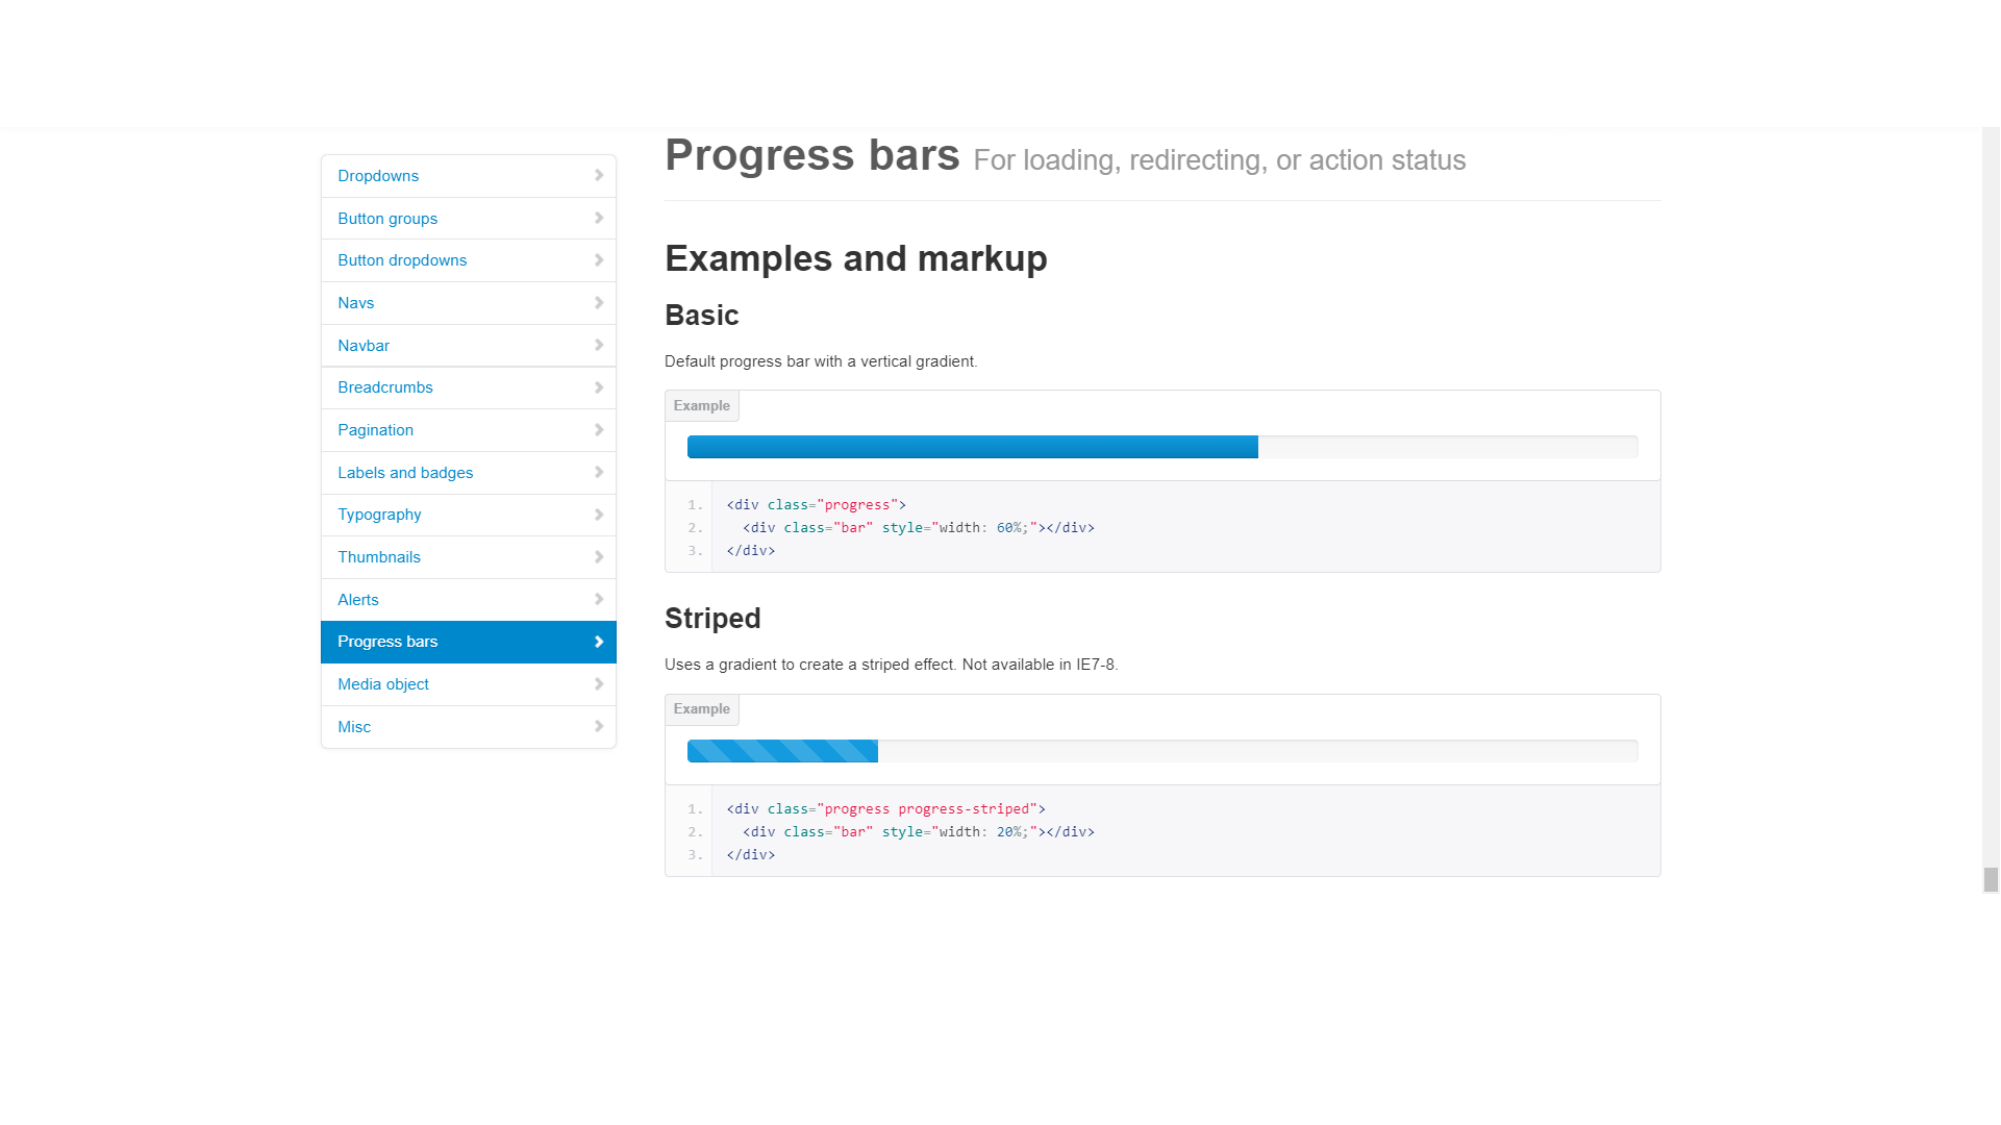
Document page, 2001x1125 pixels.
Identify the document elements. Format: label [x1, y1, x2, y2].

picture [0, 127, 2000, 894]
